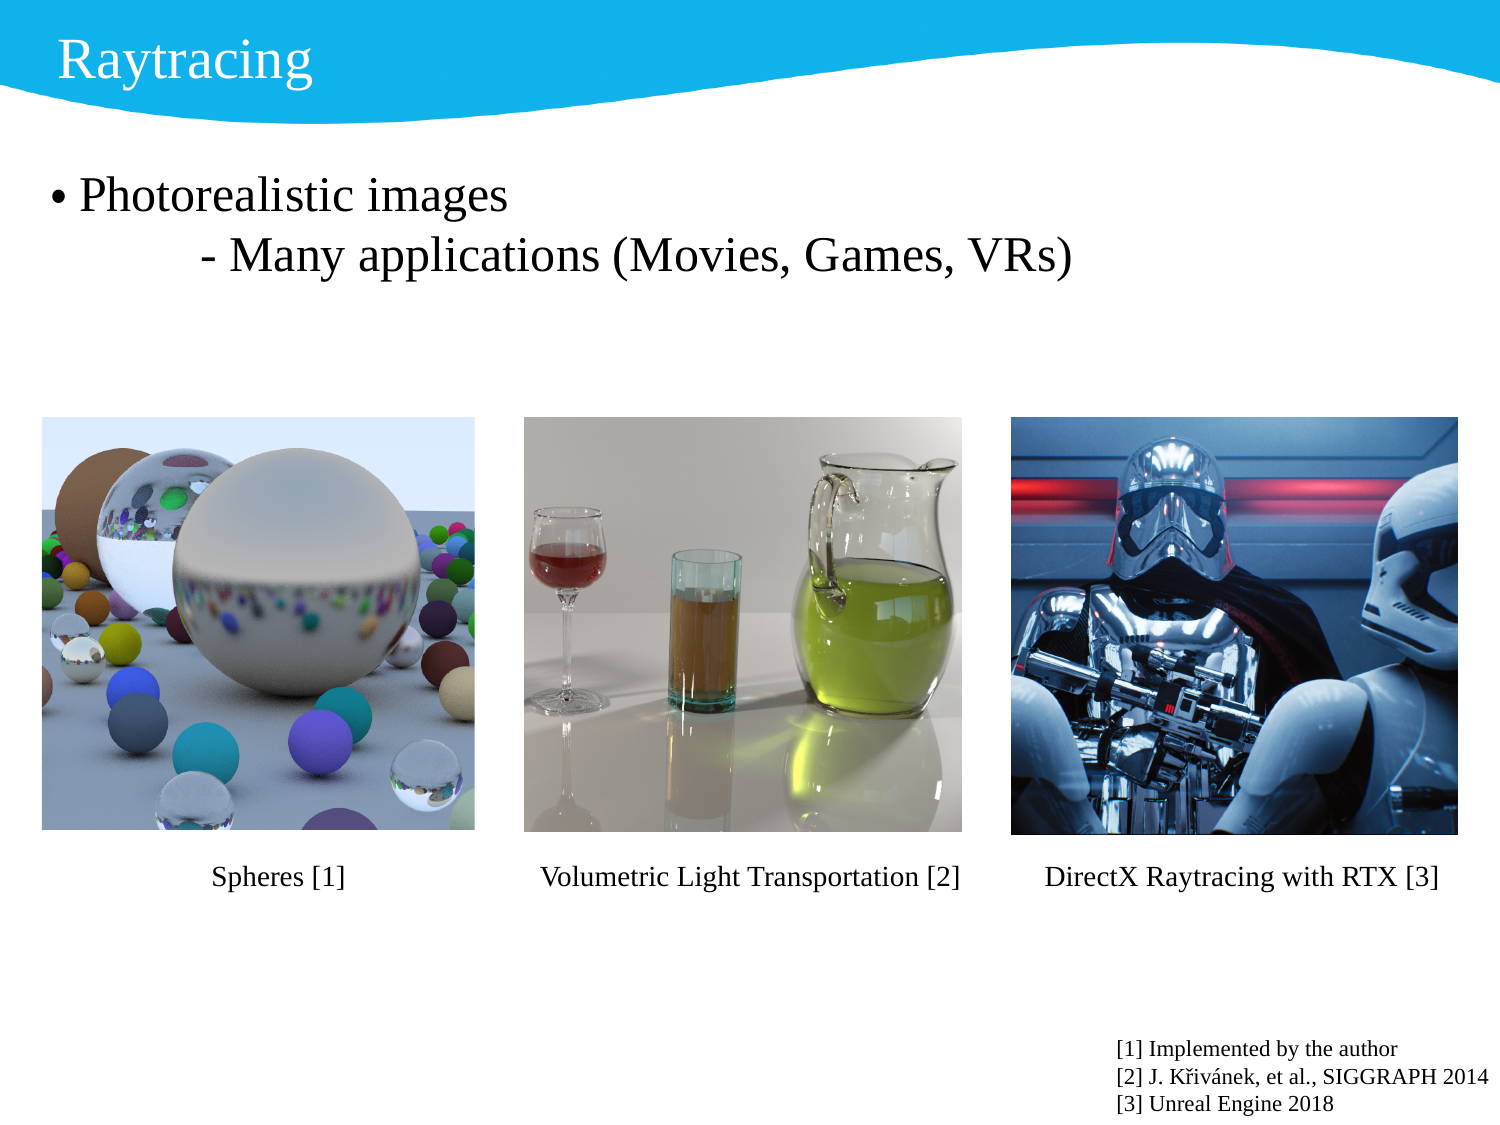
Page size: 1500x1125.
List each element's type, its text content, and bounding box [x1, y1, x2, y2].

text_box ・Photorealistic images - Many applications (Movies, Games, VRs) [35, 154, 1116, 289]
picture [0, 43, 1500, 1125]
text_box Spheres [1] [196, 849, 362, 900]
text_box Raytracing [43, 13, 329, 98]
text_box Volumetric Light Transportation [2] [525, 849, 977, 900]
text_box [1] Implemented by the author [2] J. Křivánek, et al., SIGGRAPH 2014 [3] Unreal Engine 2018 [1101, 1026, 1500, 1124]
text_box DirectX Raytracing with RTX [3] [1029, 849, 1455, 900]
